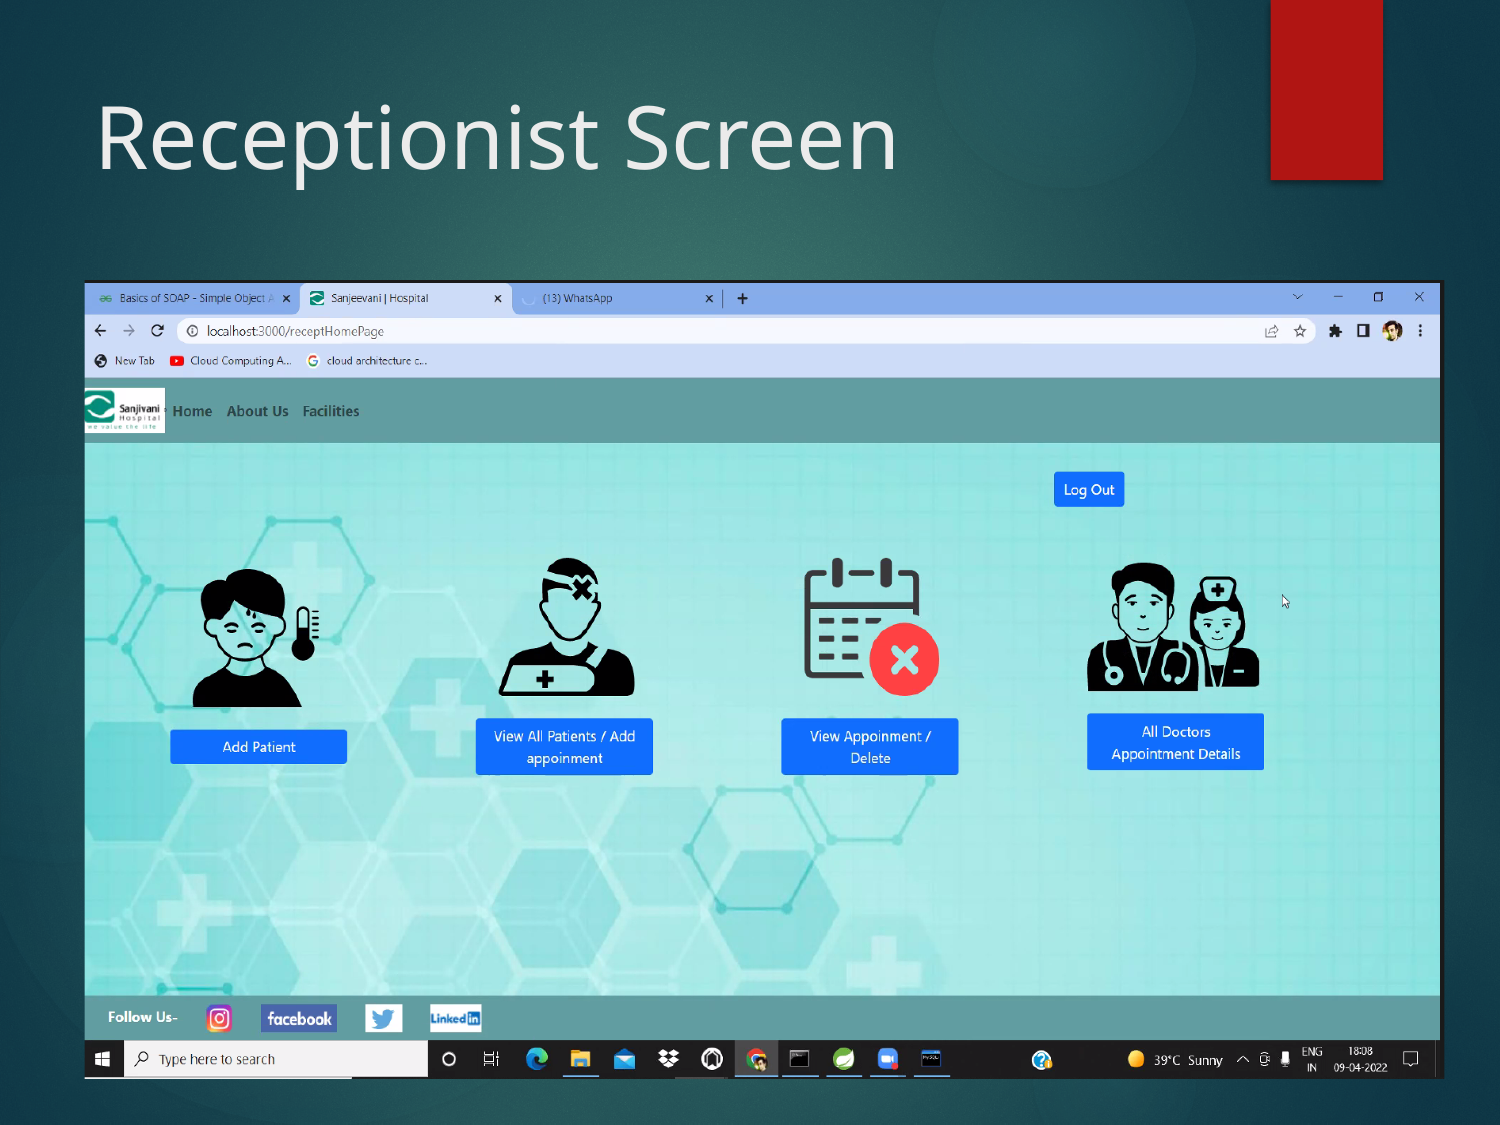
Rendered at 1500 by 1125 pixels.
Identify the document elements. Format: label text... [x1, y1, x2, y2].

picture [84, 280, 1445, 1080]
title Receptionist Screen [79, 74, 1237, 283]
